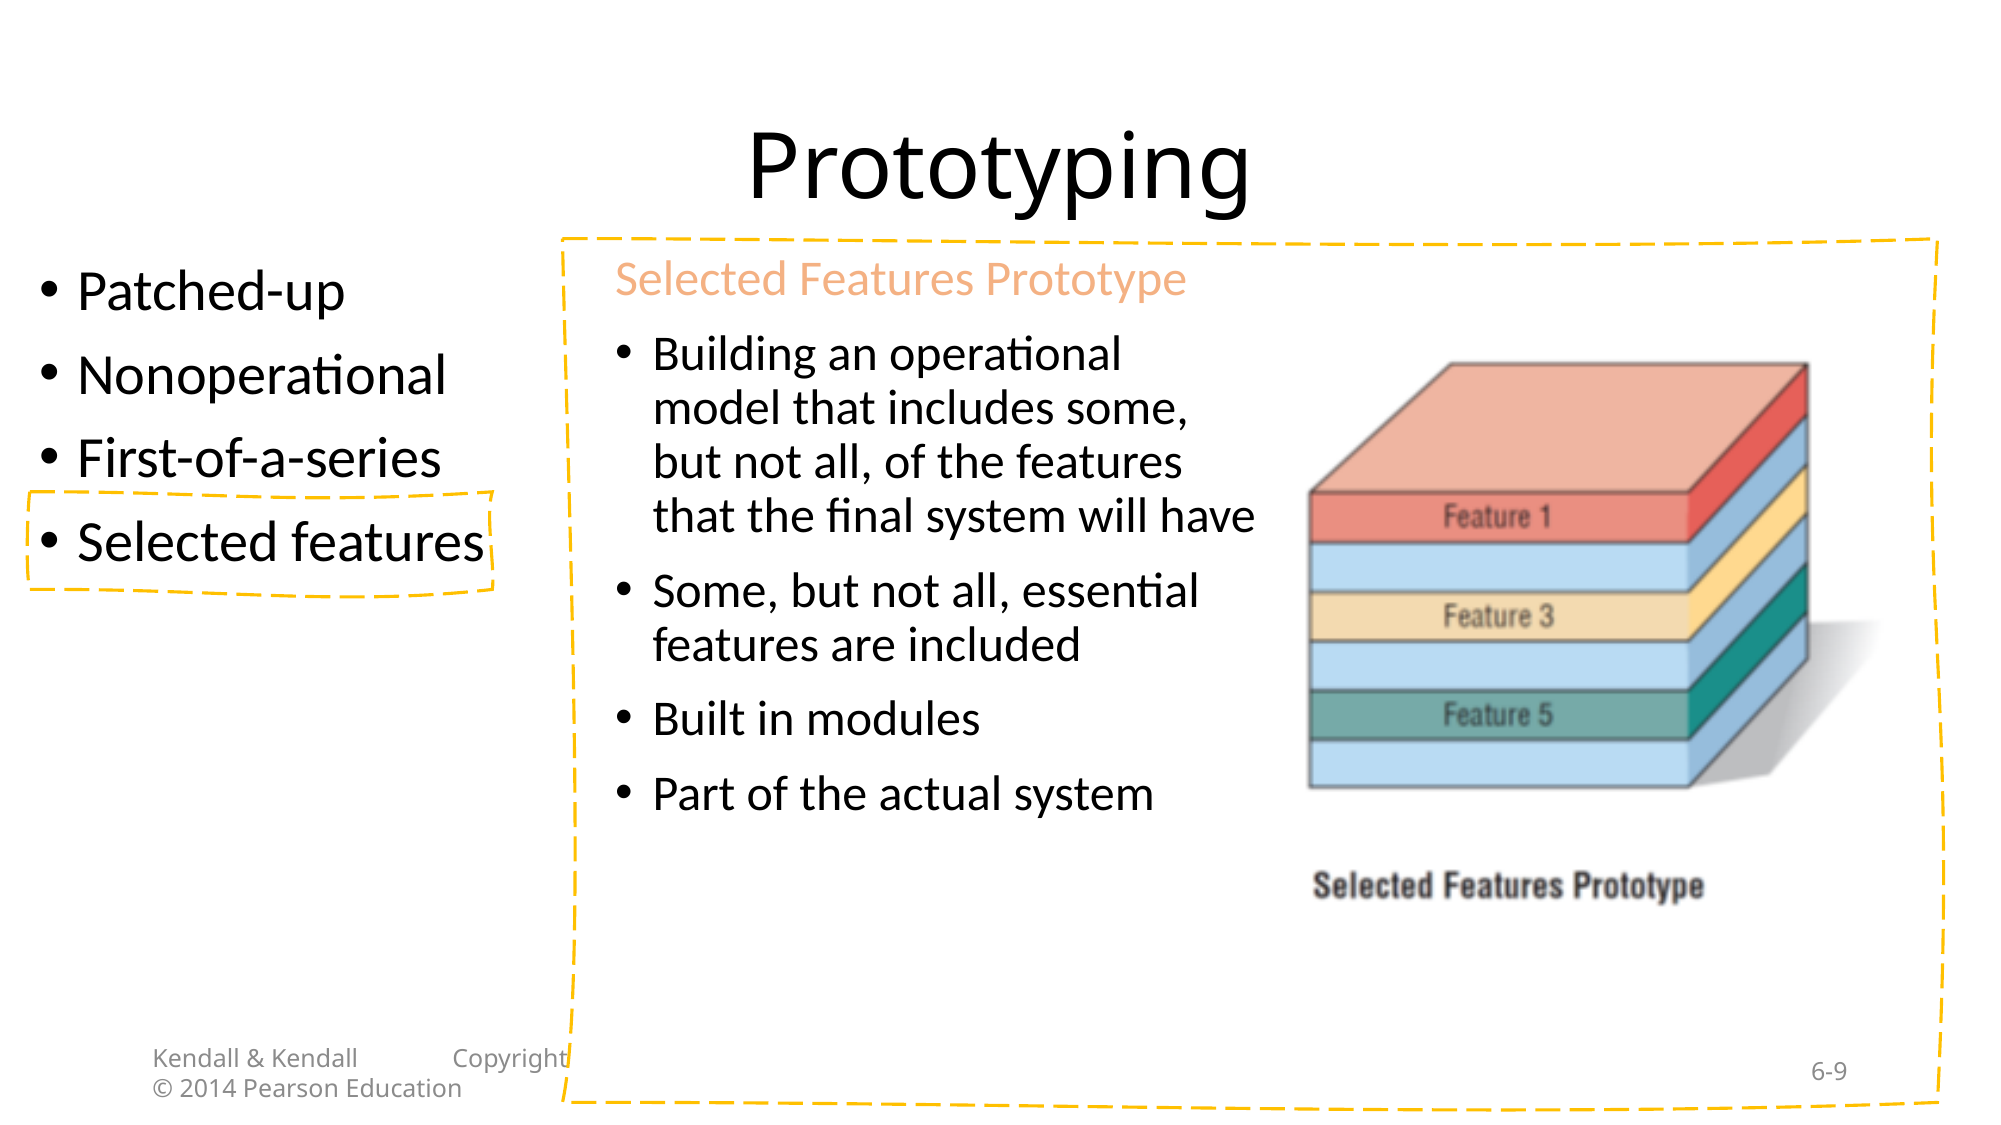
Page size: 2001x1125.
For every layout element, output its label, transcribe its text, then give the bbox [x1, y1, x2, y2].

list Patched-up Nonoperational First-of-a-series Selected features [24, 252, 575, 1014]
title Prototyping [137, 59, 1863, 252]
text_box [26, 490, 494, 598]
picture [1283, 310, 1901, 940]
text_box [561, 237, 1945, 1111]
slide_number Kendall & Kendall Copyright © 2014 Pearson Education [137, 1042, 568, 1103]
